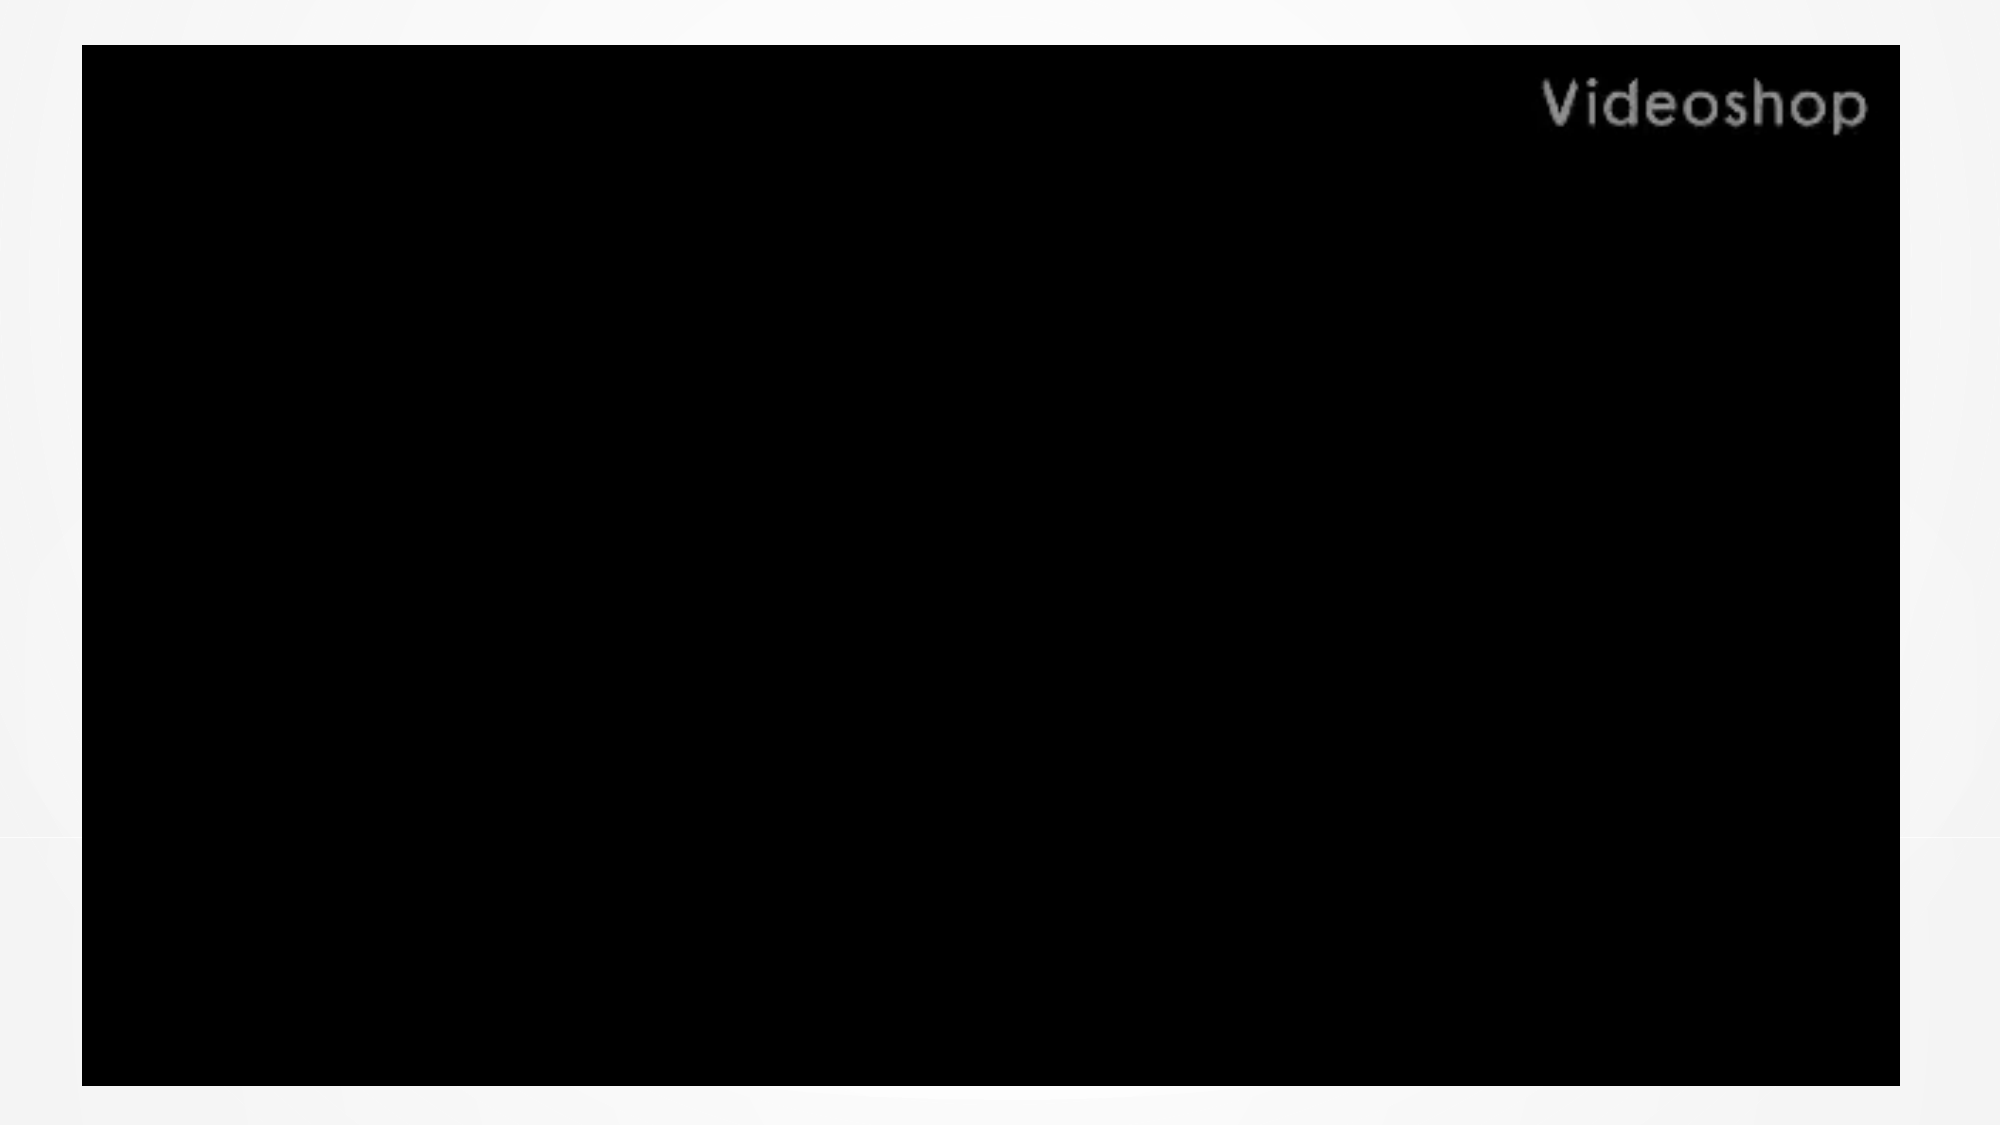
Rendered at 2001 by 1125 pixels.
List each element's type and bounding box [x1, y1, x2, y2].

list [81, 44, 1901, 1087]
